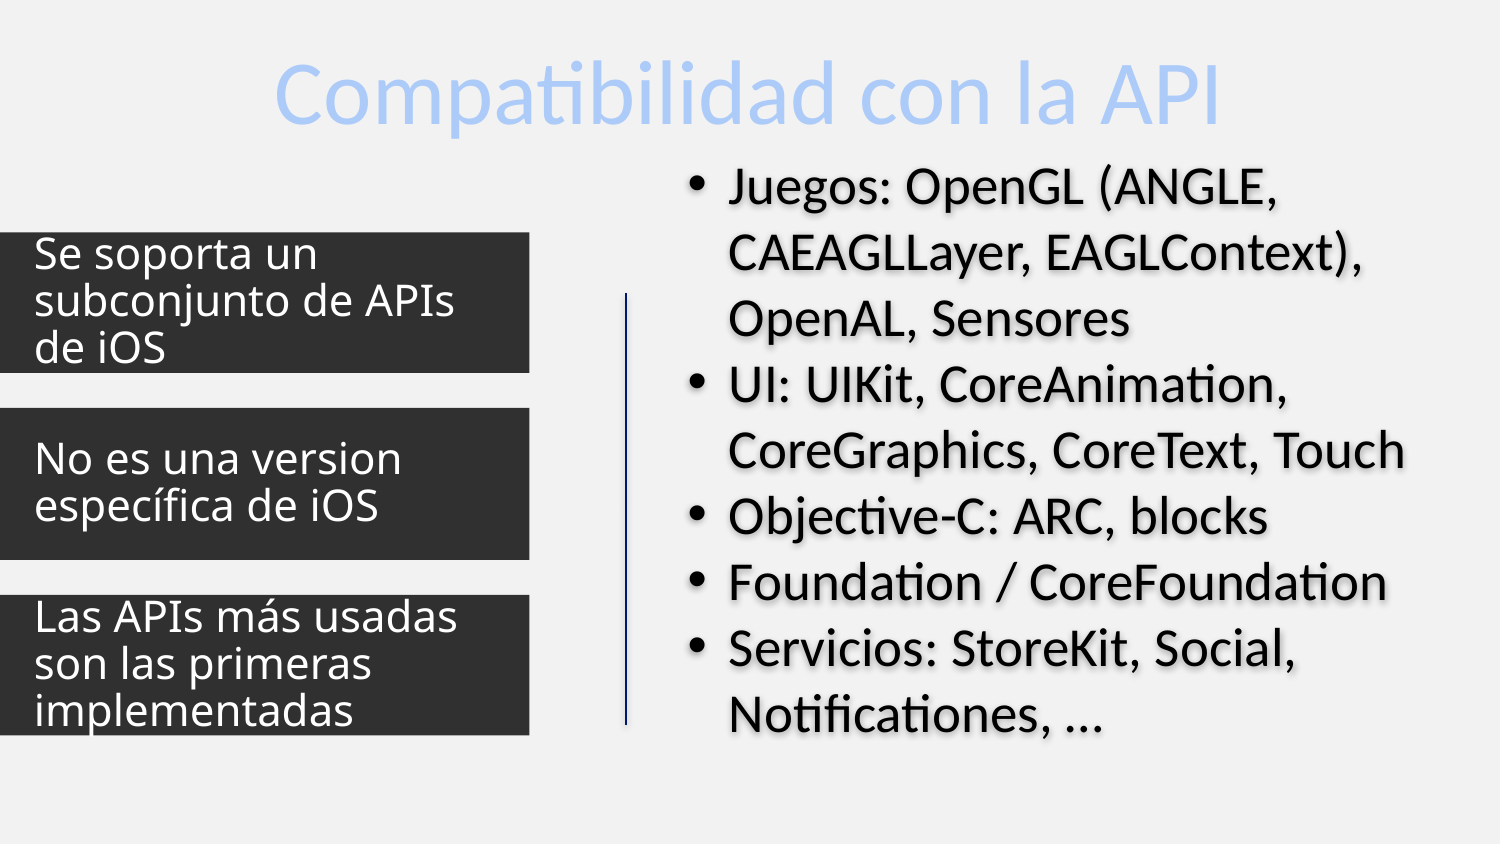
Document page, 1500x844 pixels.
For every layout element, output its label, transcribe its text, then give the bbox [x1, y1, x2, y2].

text_box Las APIs más usadas son las primeras implementadas [0, 594, 530, 736]
text_box No es una version específica de iOS [0, 407, 530, 560]
text_box Se soporta un subconjunto de APIs de iOS [0, 232, 530, 373]
text_box Juegos: OpenGL (ANGLE, CAEAGLLayer, EAGLContext), OpenAL, Sensores UI: UIKit, CoreAnimation, CoreGraphics, CoreText, Touch Objective-C: ARC, blocks Foundation / CoreFoundation Servicios: StoreKit, Social, Notificationes, … [676, 293, 1449, 725]
title Compatibilidad con la API [33, 25, 1467, 147]
